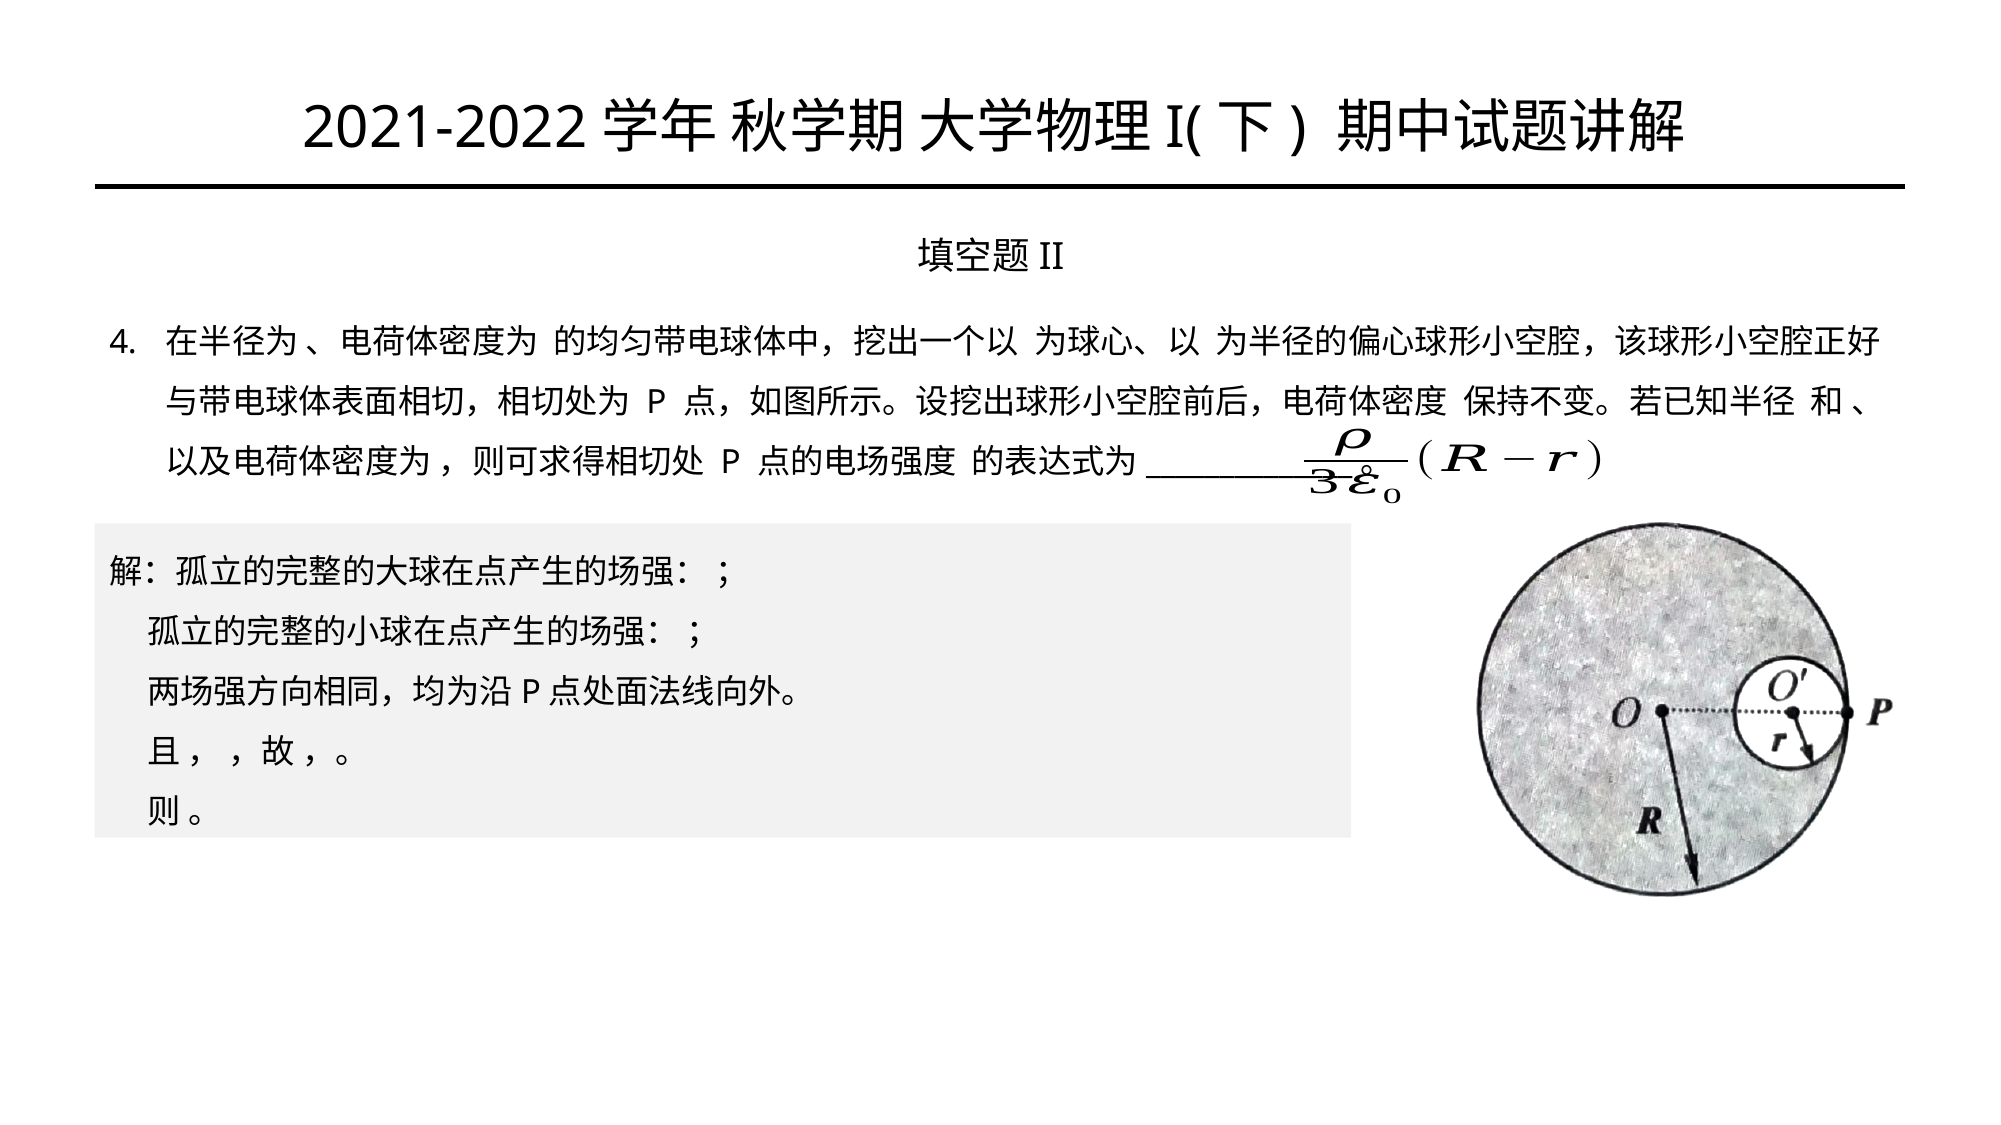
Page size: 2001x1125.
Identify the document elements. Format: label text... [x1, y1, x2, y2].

picture [1429, 491, 1933, 931]
text_box 2021-2022学年 秋学期 大学物理I(下) 期中试题讲解 [287, 81, 1713, 167]
text_box 填空题II [902, 224, 1098, 285]
